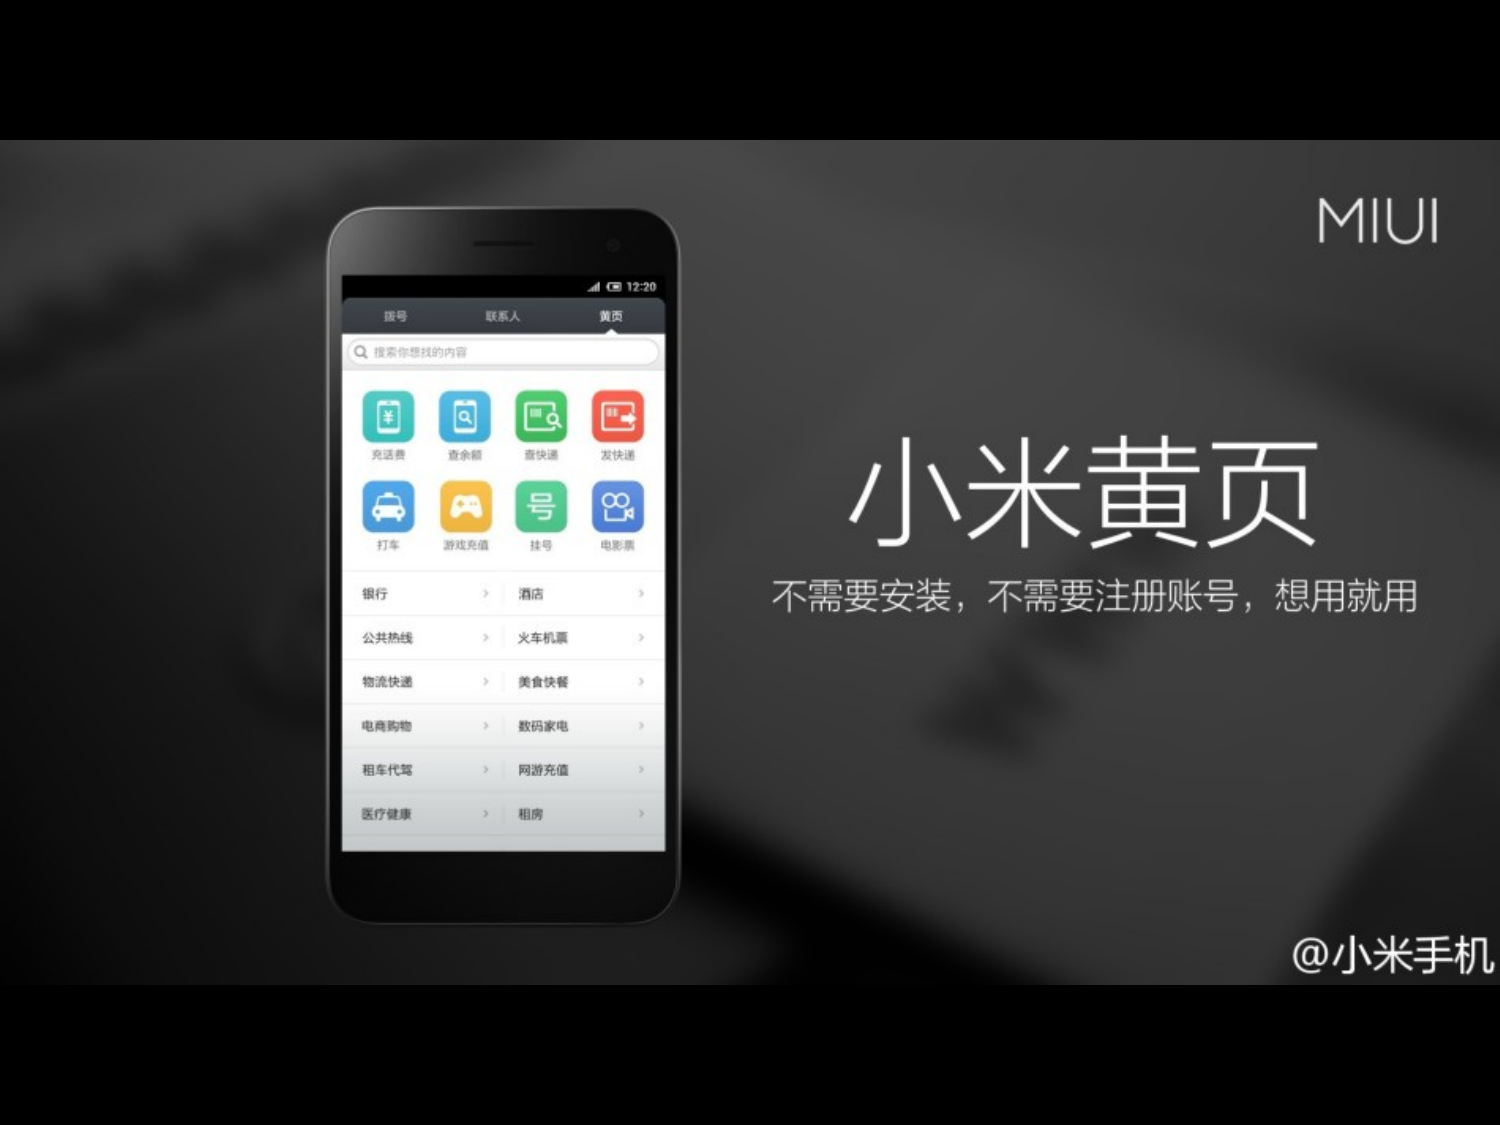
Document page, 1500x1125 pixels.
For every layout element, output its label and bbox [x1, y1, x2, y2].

picture [0, 140, 1500, 985]
